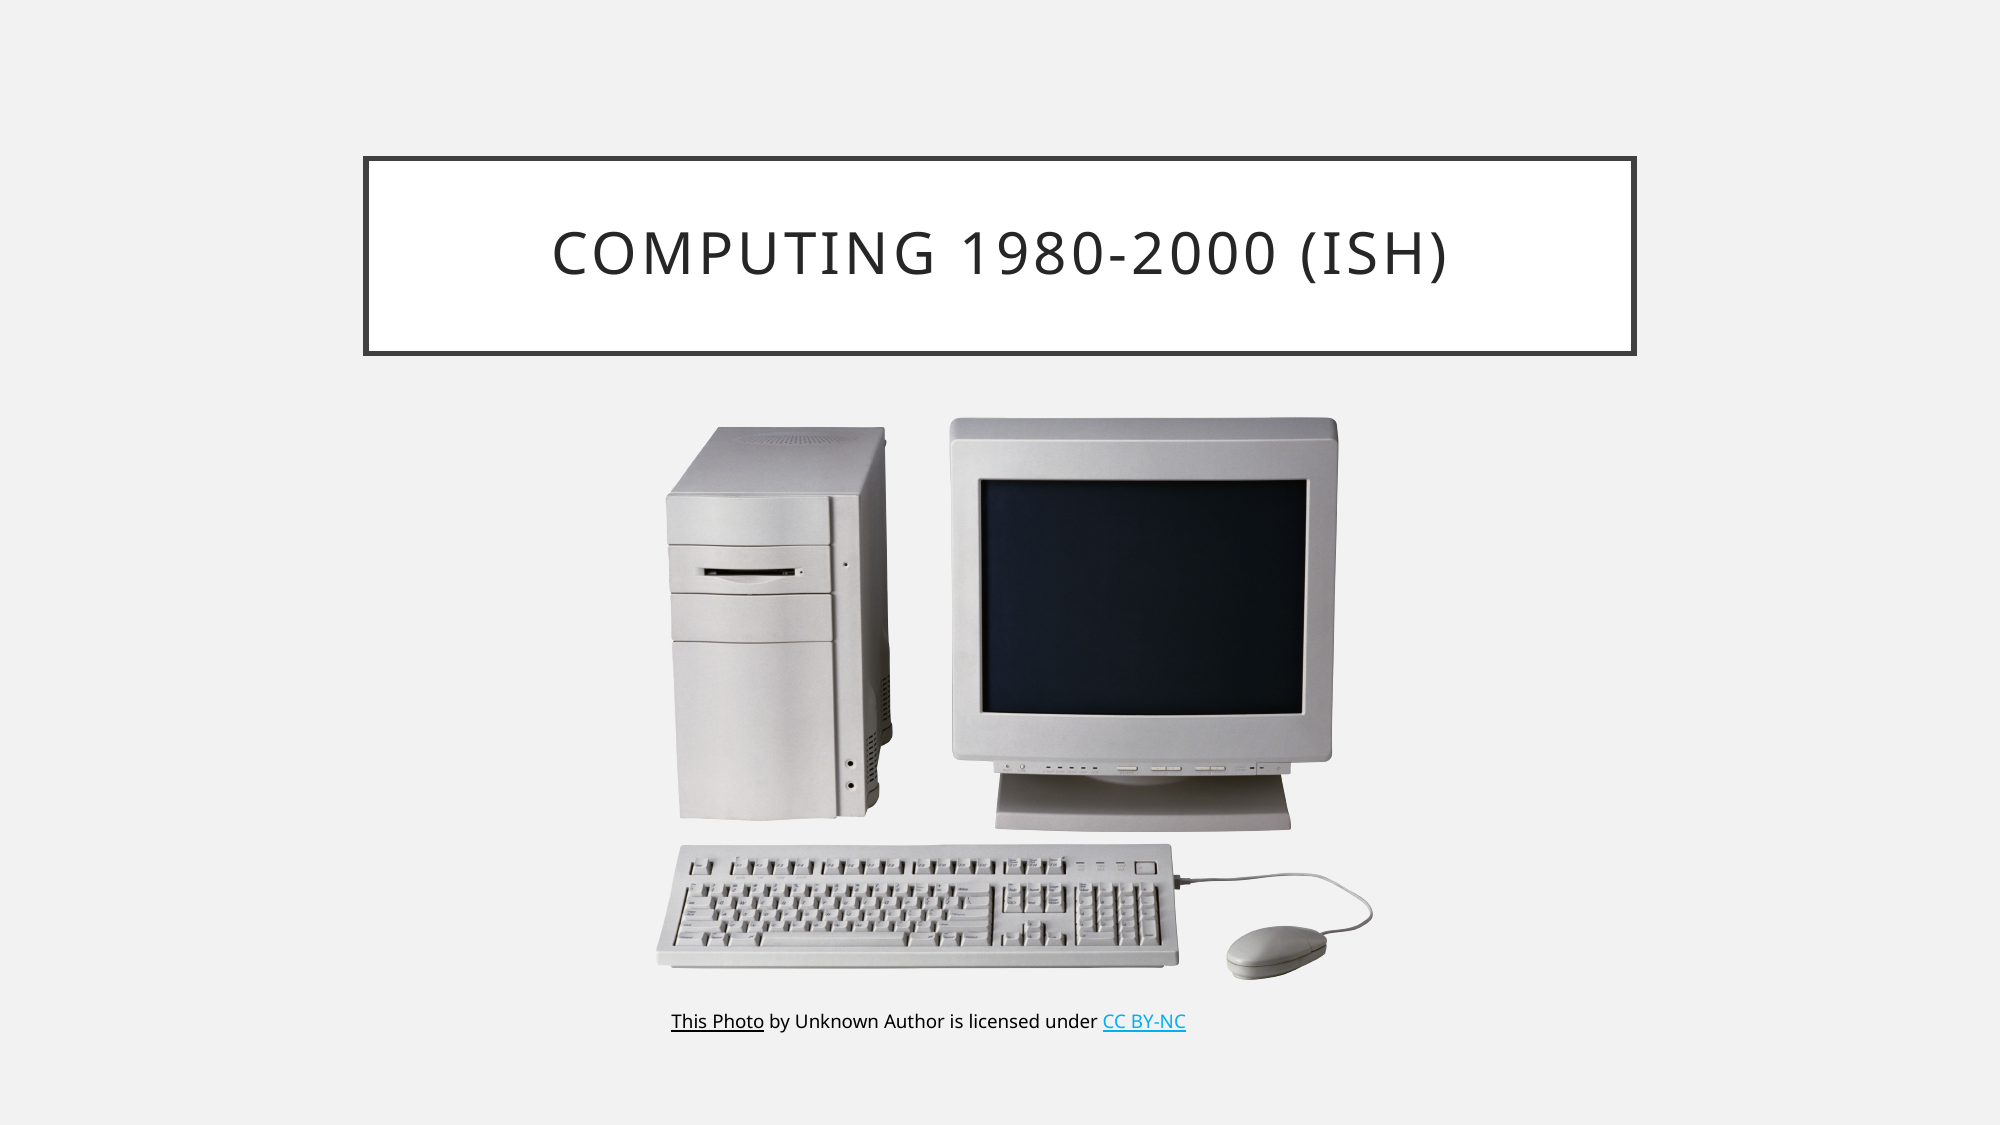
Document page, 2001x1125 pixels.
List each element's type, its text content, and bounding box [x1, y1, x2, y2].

picture [656, 417, 1373, 980]
text_box This Photo by Unknown Author is licensed under CC BY-NC [656, 1002, 1372, 1043]
title Computing 1980-2000 (ish) [363, 156, 1637, 356]
